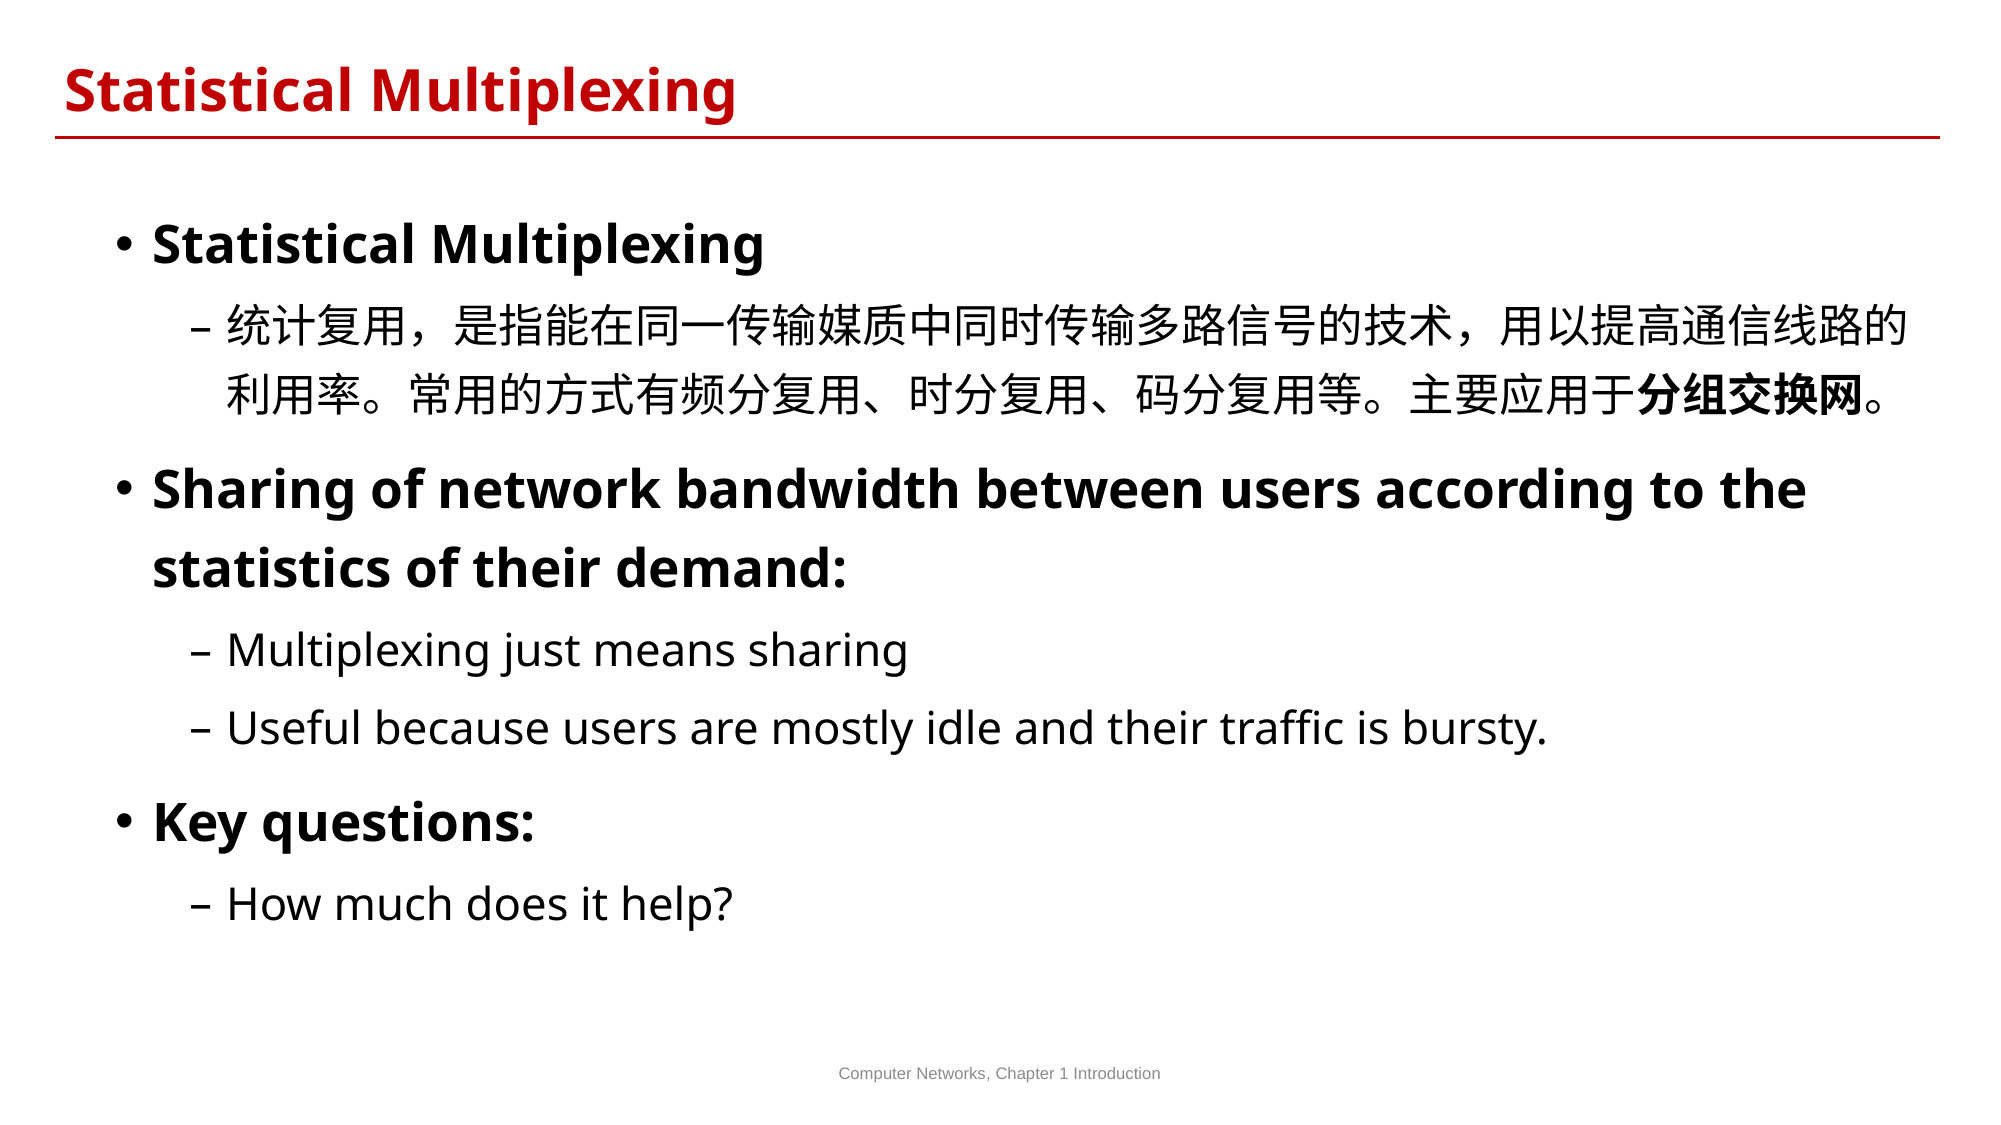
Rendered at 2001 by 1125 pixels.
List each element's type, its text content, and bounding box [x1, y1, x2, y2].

text_box Statistical Multiplexing [49, 45, 1972, 130]
footer Computer Networks, Chapter 1 Introduction [662, 1042, 1338, 1103]
list Statistical Multiplexing 统计复用，是指能在同一传输媒质中同时传输多路信号的技术，用以提高通信线路的利用率。常用的方式有频分复用、时分复用、码分复用等。主要应用于分组交换网。 Sharing of network bandwidth between users according to the statistics of their demand: Multiplexing just means sharing Useful because users are mostly idle and their traffic is bursty. Key questions: How much does it help? [100, 187, 1928, 1006]
